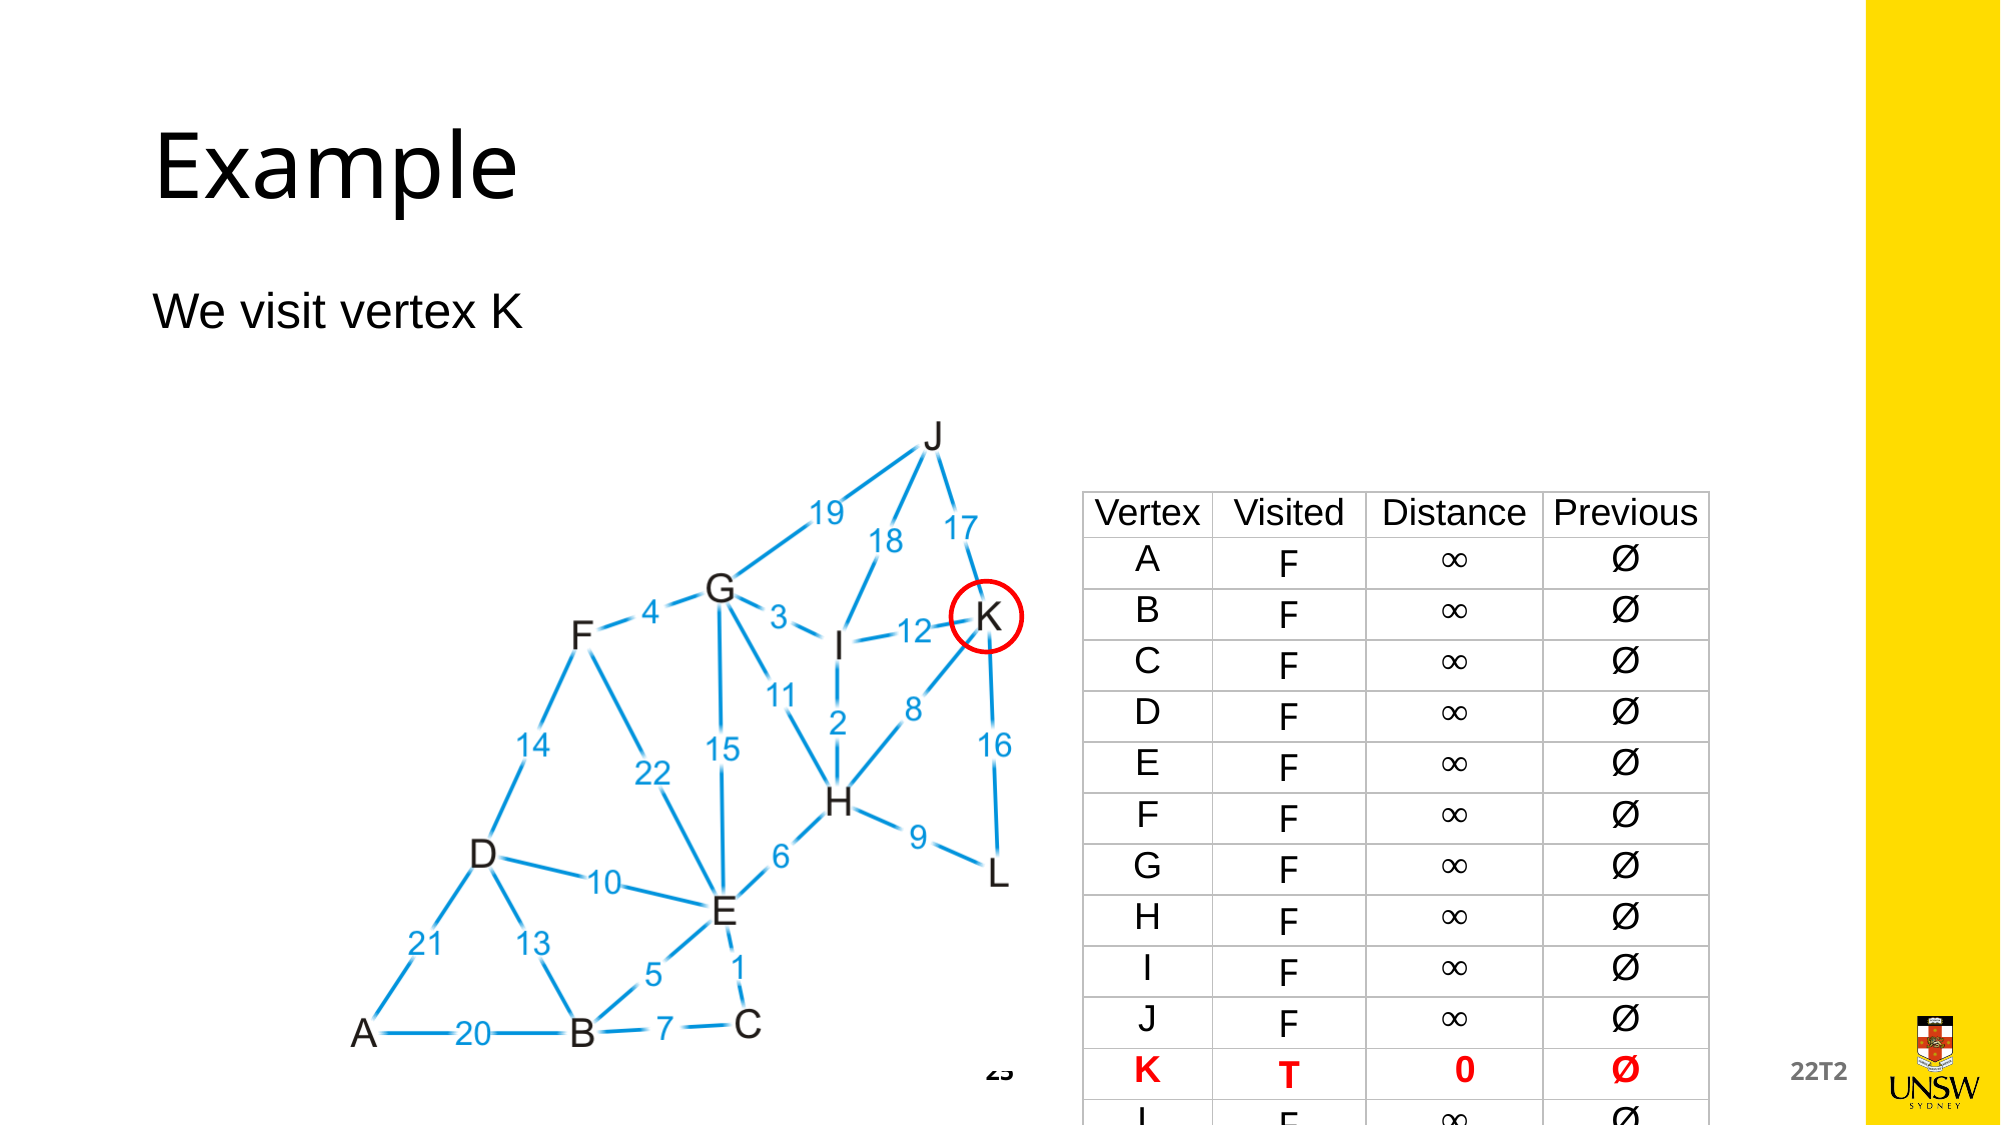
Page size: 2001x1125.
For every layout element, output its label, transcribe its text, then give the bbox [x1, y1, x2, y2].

table_cell F [1213, 998, 1365, 1042]
table_cell ∞ [1367, 1103, 1542, 1125]
table_cell ∞ [1367, 947, 1542, 996]
table_cell I [1084, 947, 1212, 996]
table_cell Ø [1544, 590, 1708, 639]
table_cell ∞ [1367, 896, 1542, 945]
table_cell F [1213, 794, 1365, 843]
table_cell Ø [1544, 538, 1708, 588]
slide_number 25 [774, 1042, 1225, 1103]
table_cell F [1213, 1103, 1365, 1125]
table_cell A [1084, 538, 1212, 588]
footer 22T2 [1225, 1042, 1863, 1103]
table_cell Ø [1544, 896, 1708, 945]
table_cell B [1084, 590, 1212, 639]
table_cell H [1084, 896, 1212, 945]
table_cell F [1213, 590, 1365, 639]
table_cell ∞ [1367, 794, 1542, 843]
table_cell F [1213, 641, 1365, 690]
table_cell L [1084, 1103, 1212, 1125]
table_cell ∞ [1367, 692, 1542, 741]
title Example [137, 59, 1863, 277]
table_cell F [1213, 896, 1365, 945]
table_cell Ø [1544, 641, 1708, 690]
table_cell C [1084, 641, 1212, 690]
list We visit vertex K [137, 277, 1863, 992]
table_cell Ø [1544, 998, 1708, 1042]
table_cell Ø [1544, 692, 1708, 741]
table_cell F [1213, 538, 1365, 588]
table_cell ∞ [1367, 998, 1542, 1042]
table_header Visited [1213, 493, 1365, 537]
table_cell F [1213, 845, 1365, 894]
table_cell F [1084, 794, 1212, 843]
table_cell F [1213, 947, 1365, 996]
table_cell F [1213, 692, 1365, 741]
table_cell Ø [1544, 743, 1708, 792]
table_header Previous [1544, 493, 1708, 537]
table_cell Ø [1544, 947, 1708, 996]
table_cell ∞ [1367, 845, 1542, 894]
table_cell ∞ [1367, 641, 1542, 690]
table_cell ∞ [1367, 538, 1542, 588]
table_cell Ø [1544, 1103, 1708, 1125]
table_cell E [1084, 743, 1212, 792]
table_header Distance [1367, 493, 1542, 537]
table_cell D [1084, 692, 1212, 741]
picture [326, 408, 1036, 1071]
table_header Vertex [1084, 493, 1212, 537]
table_cell Ø [1544, 845, 1708, 894]
table_cell ∞ [1367, 743, 1542, 792]
table_cell J [1084, 998, 1212, 1042]
table_cell F [1213, 743, 1365, 792]
table_cell Ø [1544, 794, 1708, 843]
table_cell G [1084, 845, 1212, 894]
picture [1890, 1016, 1980, 1109]
table_cell ∞ [1367, 590, 1542, 639]
